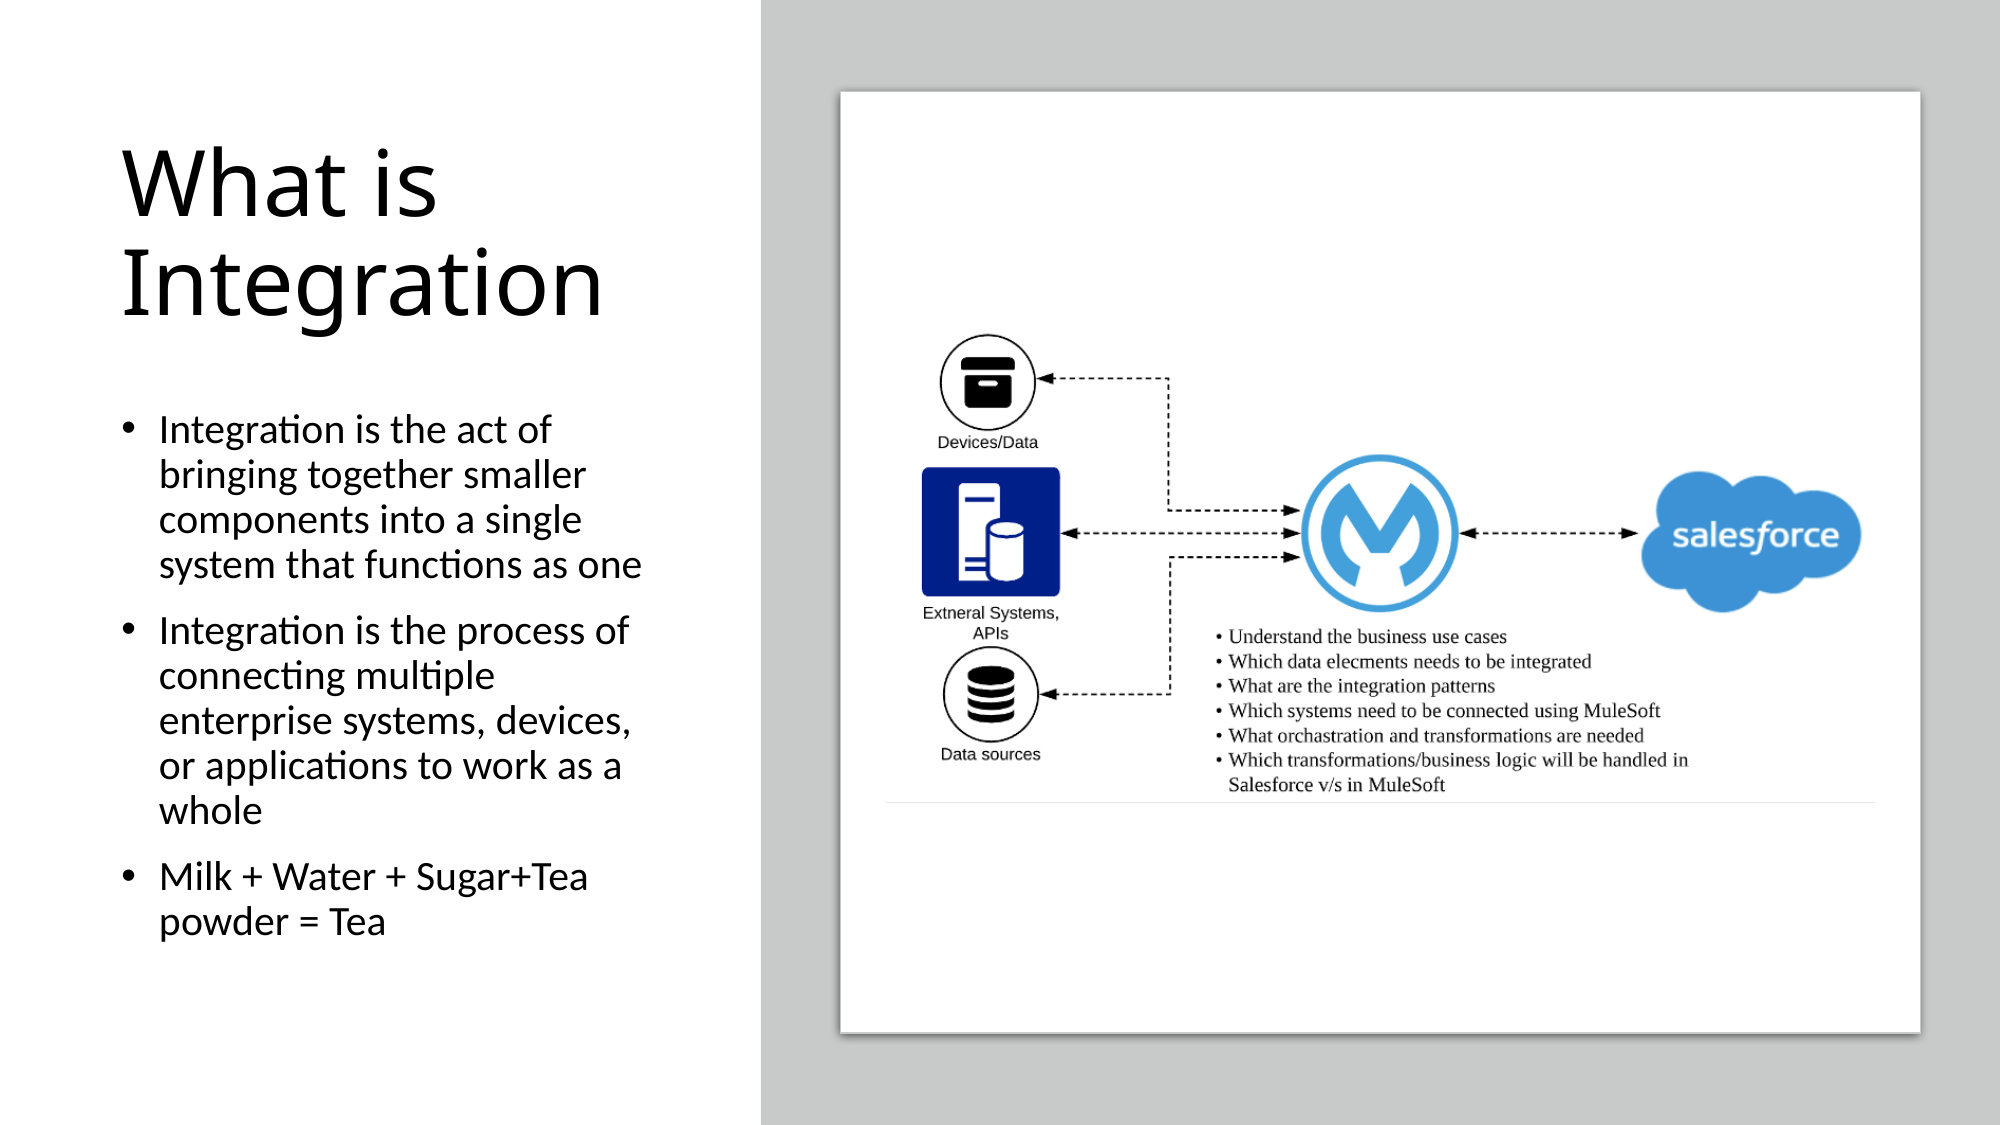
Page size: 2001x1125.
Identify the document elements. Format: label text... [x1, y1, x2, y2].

picture [886, 321, 1875, 804]
text_box [839, 90, 1922, 1034]
title What is Integration [106, 103, 682, 370]
list Integration is the act of bringing together smaller components into a single system that functions as one Integration is the process of connecting multiple enterprise systems, devices, or applications to work as a whole Milk + Water + Sugar+Tea powder = Tea [106, 399, 682, 1021]
text_box [760, 0, 2000, 1125]
